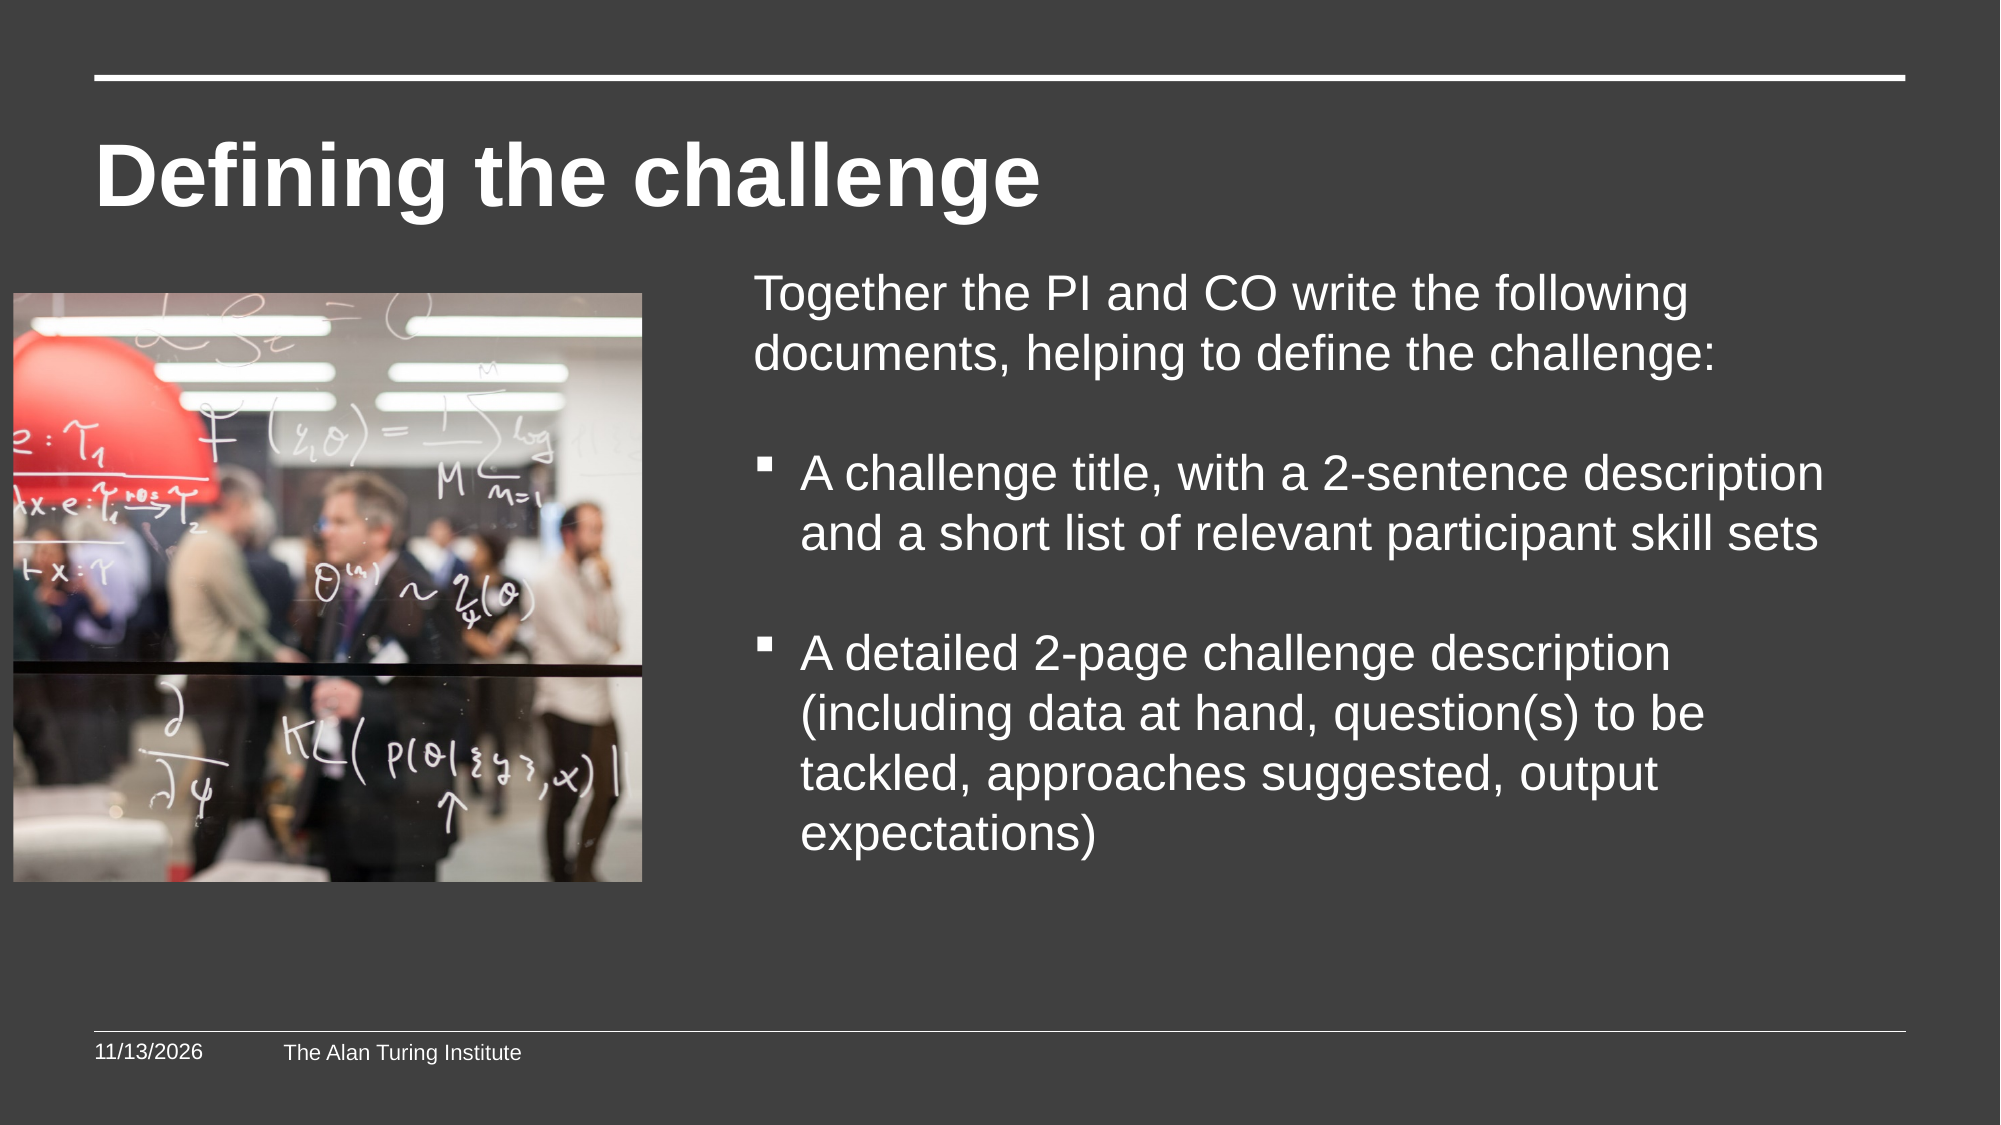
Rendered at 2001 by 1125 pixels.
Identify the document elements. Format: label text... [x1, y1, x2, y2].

picture [13, 292, 643, 882]
title Defining the challenge [94, 117, 1906, 251]
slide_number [94, 1032, 276, 1065]
text_box Together the PI and CO write the following documents, helping to define the challenge: A challenge title, with a 2-sentence description and a short list of relevant participant skill sets A detailed 2-page challenge description (including data at hand, question(s) to be tackled, approaches suggested, output expectations) [753, 220, 1826, 821]
